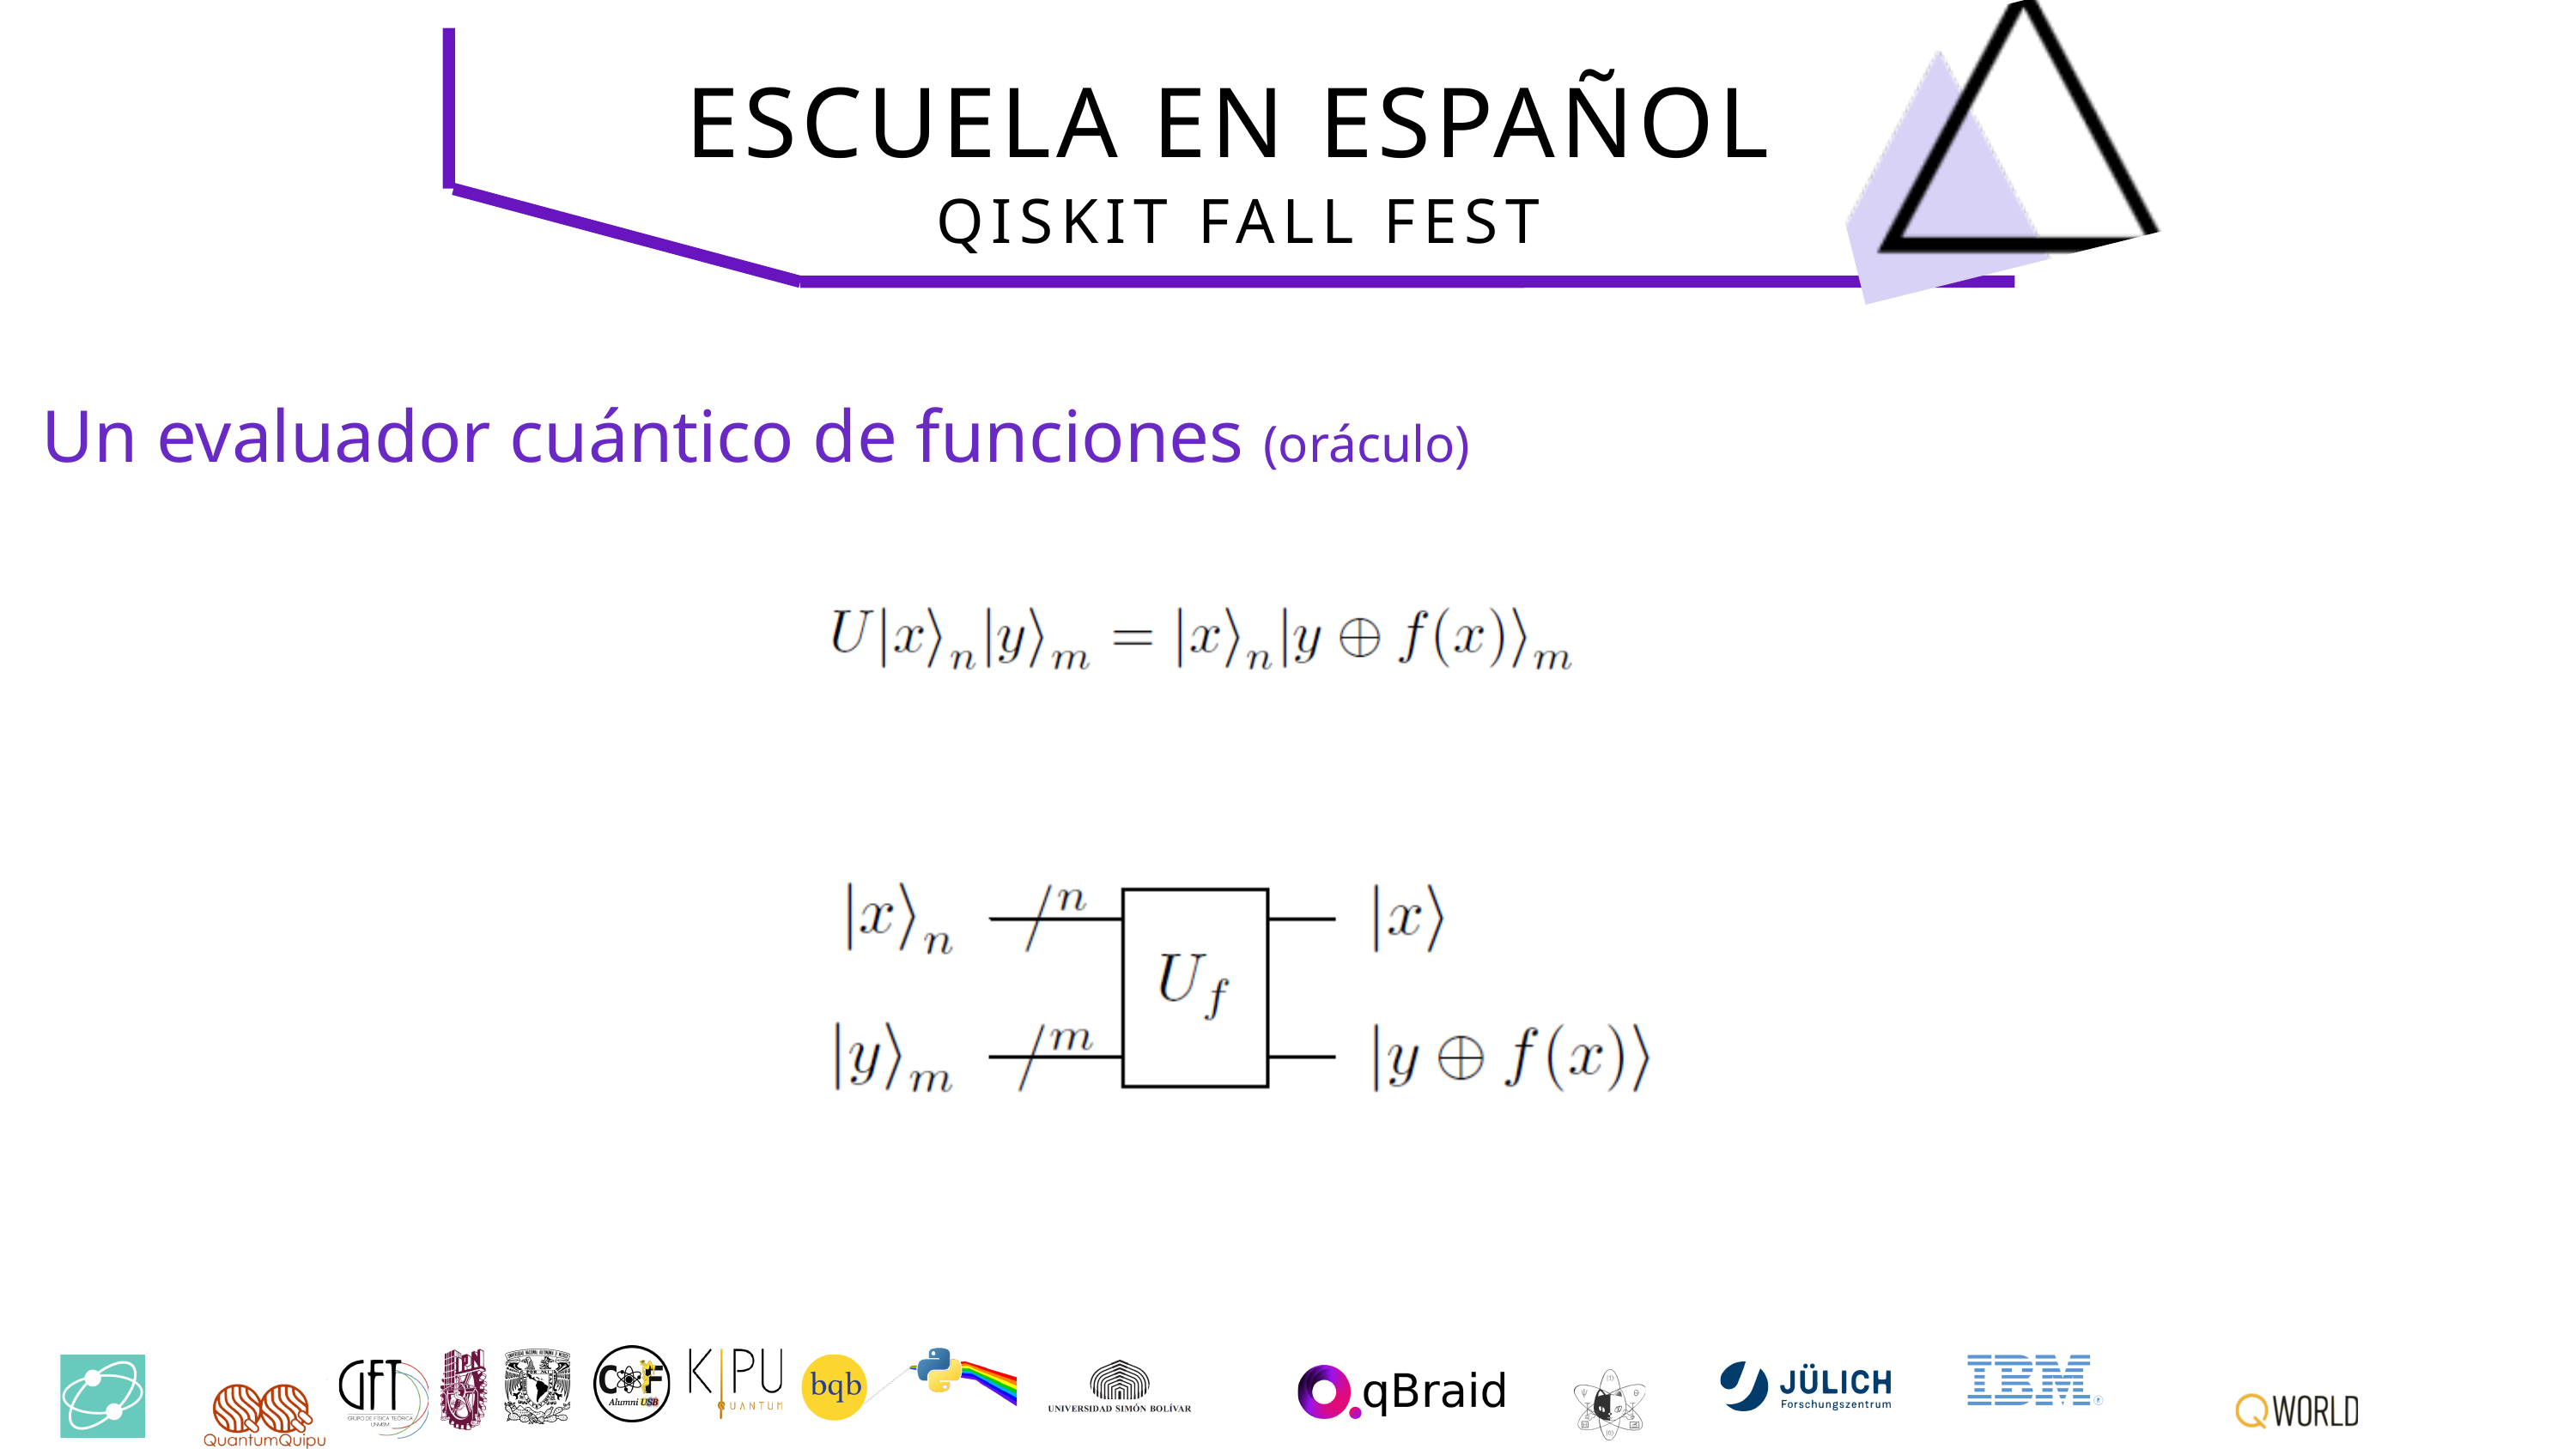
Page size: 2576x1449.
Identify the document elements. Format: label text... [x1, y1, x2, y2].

text_box [1297, 1365, 1504, 1419]
text_box Un evaluador cuántico de funciones (oráculo) [19, 382, 1492, 477]
text_box [1917, 0, 2173, 246]
text_box [2235, 1393, 2359, 1429]
text_box [593, 1345, 671, 1422]
text_box [60, 1355, 145, 1438]
text_box [801, 1355, 868, 1421]
text_box [1720, 1361, 1891, 1411]
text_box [383, 27, 2099, 287]
text_box [1966, 1354, 2105, 1406]
picture [808, 575, 1577, 712]
text_box [851, 1337, 1024, 1413]
text_box [504, 1349, 571, 1424]
text_box [1863, 296, 1900, 305]
text_box [689, 1349, 782, 1419]
text_box [204, 1379, 328, 1449]
text_box [1046, 1356, 1193, 1416]
text_box [338, 1360, 429, 1439]
picture [808, 872, 1678, 1119]
text_box [1574, 1369, 1646, 1440]
text_box [440, 1349, 488, 1430]
